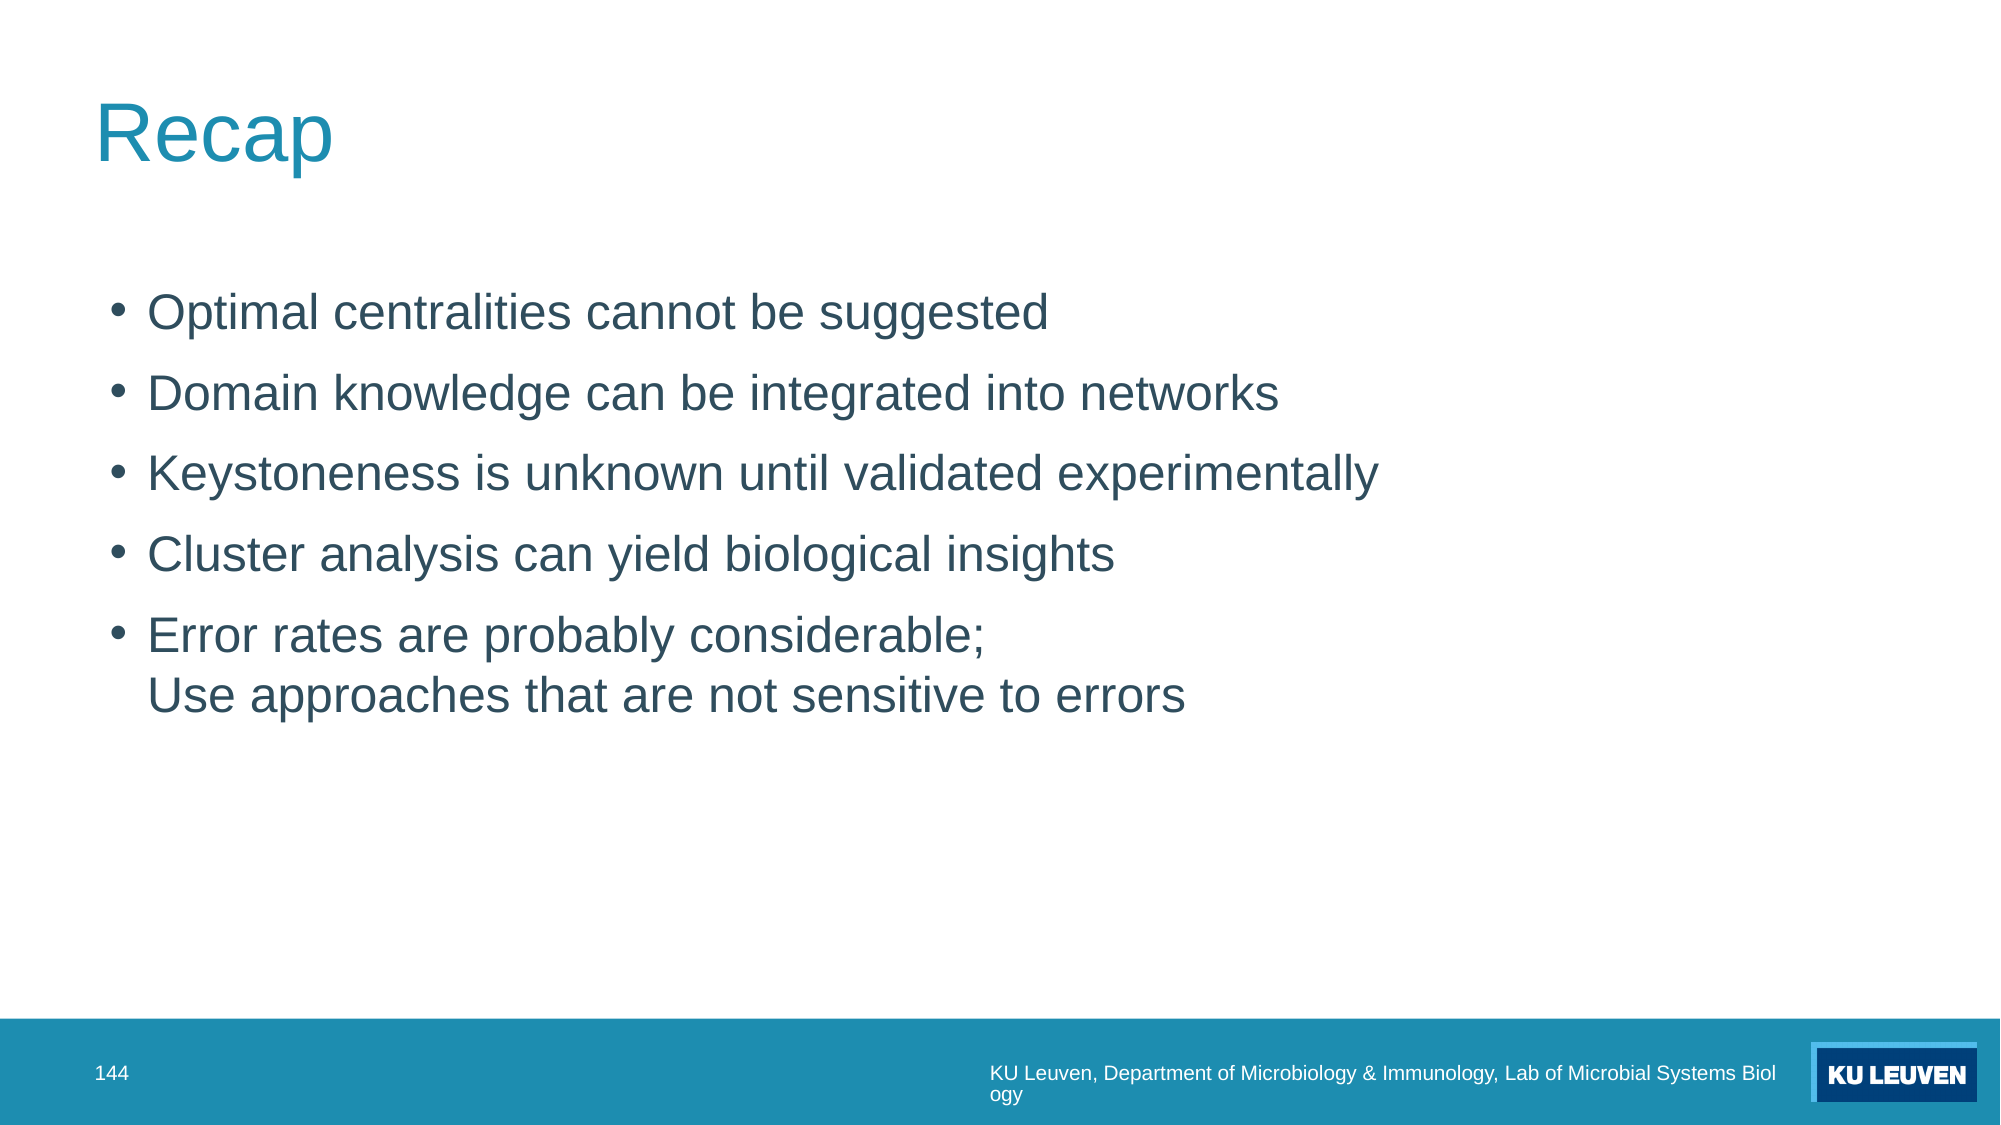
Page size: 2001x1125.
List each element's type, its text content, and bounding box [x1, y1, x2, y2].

slide_number 144 [94, 1018, 201, 1125]
picture [1811, 1042, 1977, 1102]
title Recap [94, 33, 1906, 223]
list Optimal centralities cannot be suggested Domain knowledge can be integrated into networks Keystoneness is unknown until validated experimentally Cluster analysis can yield biological insights Error rates are probably considerable; Use approaches that are not sensitive to errors [94, 271, 1906, 1004]
footer KU Leuven, Department of Microbiology & Immunology, Lab of Microbial Systems Biology [989, 1018, 1809, 1125]
